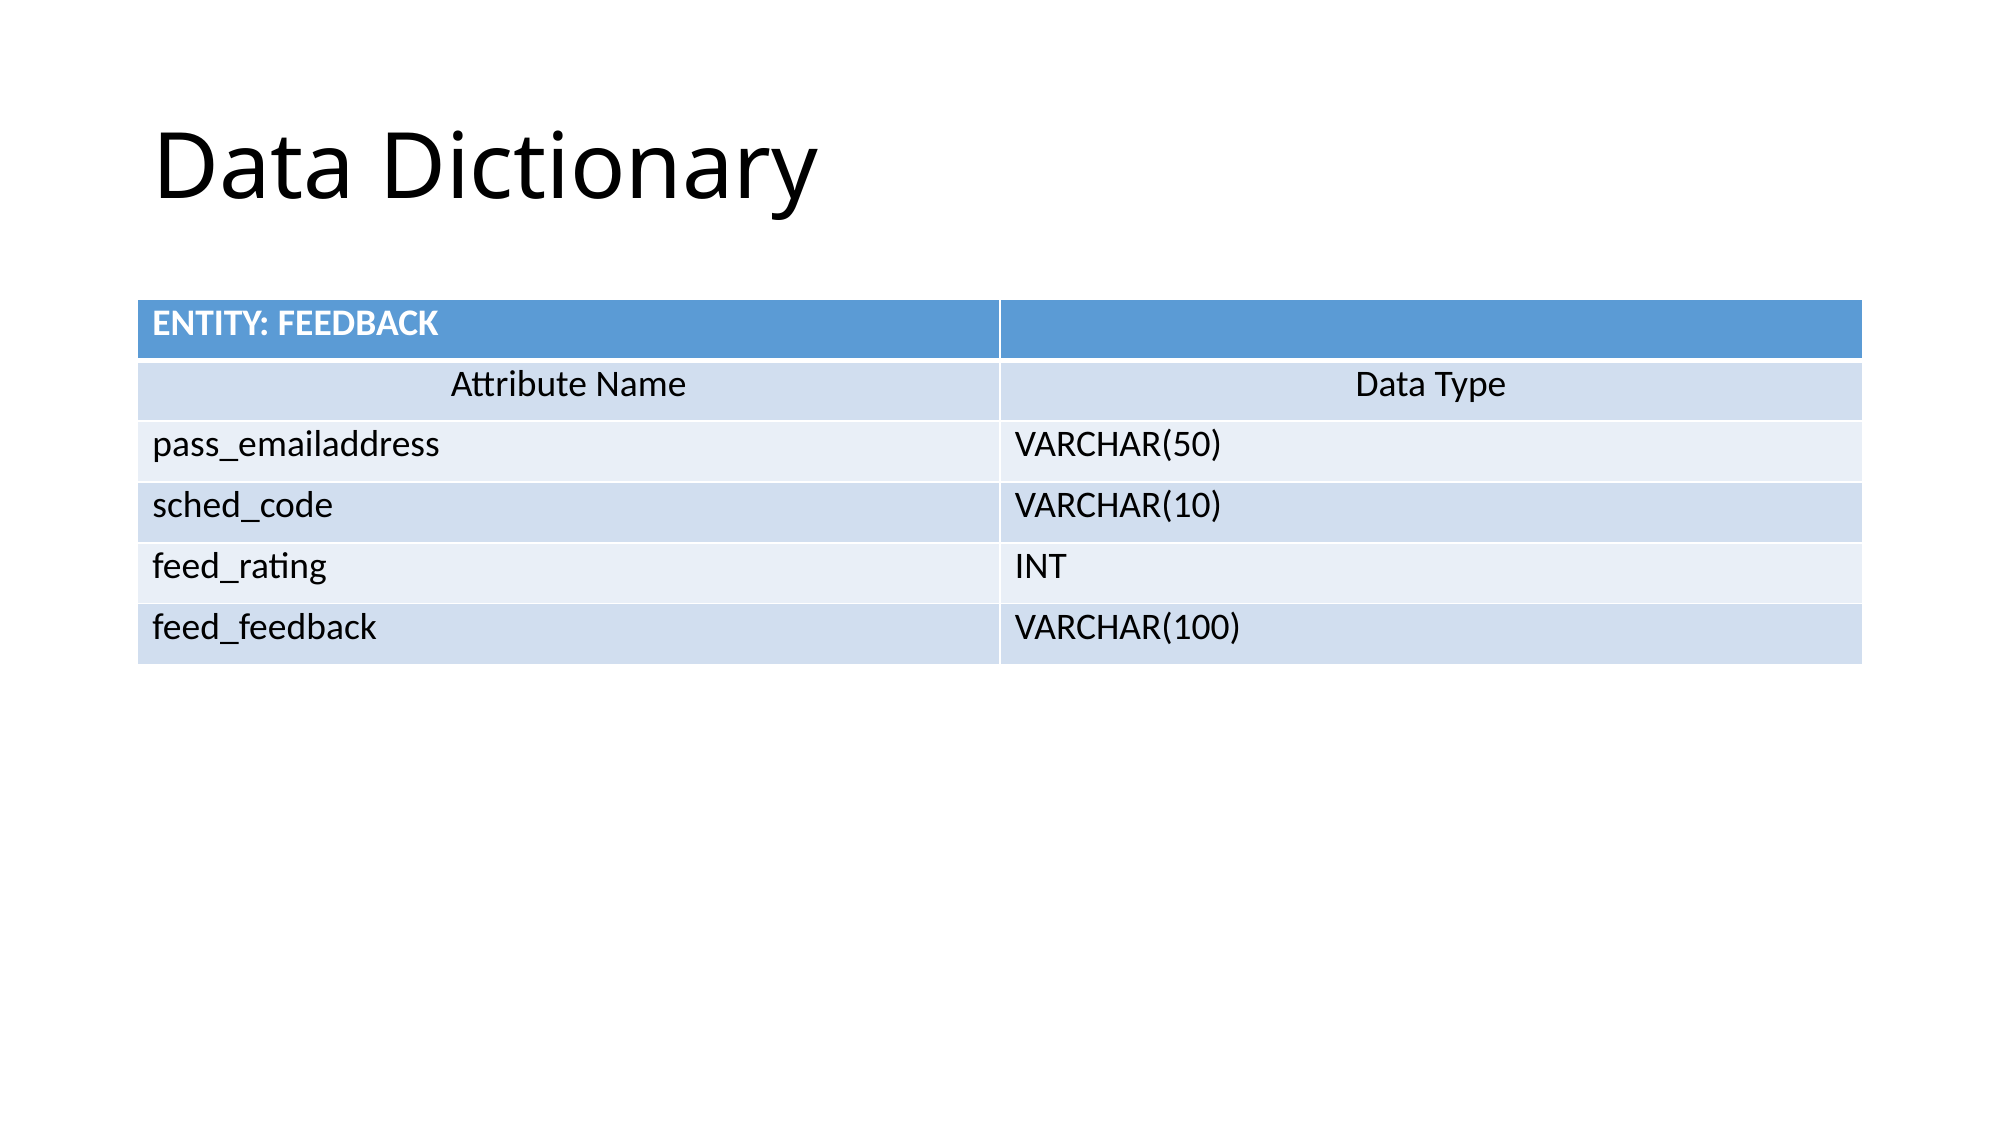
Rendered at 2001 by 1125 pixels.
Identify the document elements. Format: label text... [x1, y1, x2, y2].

table_cell VARCHAR(10) [1001, 483, 1862, 542]
table_cell pass_emailaddress [138, 422, 999, 481]
table_cell INT [1001, 544, 1862, 603]
table_cell sched_code [138, 483, 999, 542]
table_header ENTITY: FEEDBACK [138, 300, 999, 358]
title Data Dictionary [137, 59, 1863, 278]
table_cell Data Type [1001, 363, 1862, 420]
table_cell VARCHAR(100) [1001, 604, 1862, 664]
table_cell Attribute Name [138, 363, 999, 420]
table_cell VARCHAR(50) [1001, 422, 1862, 481]
table_cell feed_feedback [138, 604, 999, 664]
table_cell feed_rating [138, 544, 999, 603]
table_header [1001, 300, 1862, 358]
